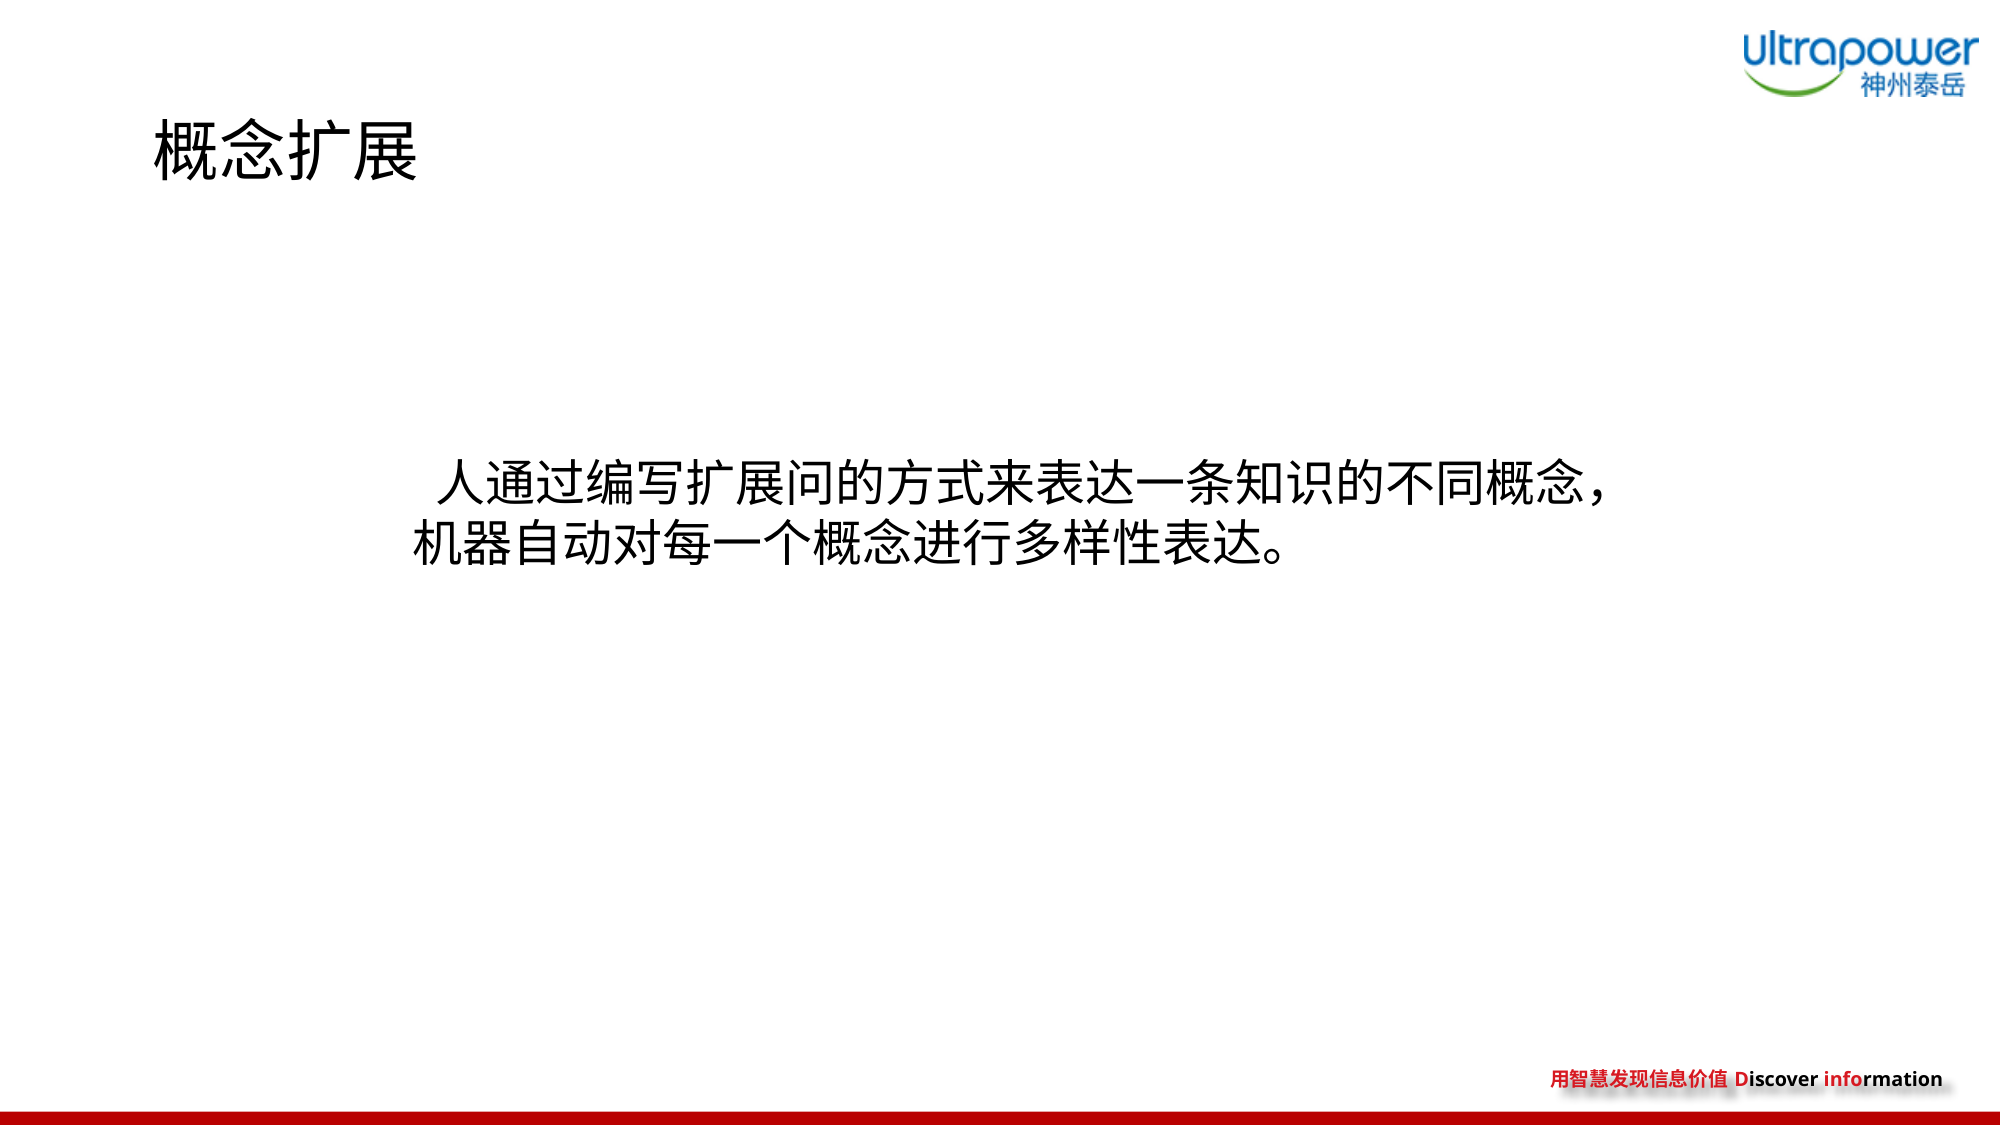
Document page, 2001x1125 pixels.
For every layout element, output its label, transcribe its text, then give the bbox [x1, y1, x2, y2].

picture [1744, 30, 1979, 97]
title 概念扩展 [137, 75, 783, 197]
text_box 人通过编写扩展问的方式来表达一条知识的不同概念，机器自动对每一个概念进行多样性表达。 [397, 444, 1689, 580]
